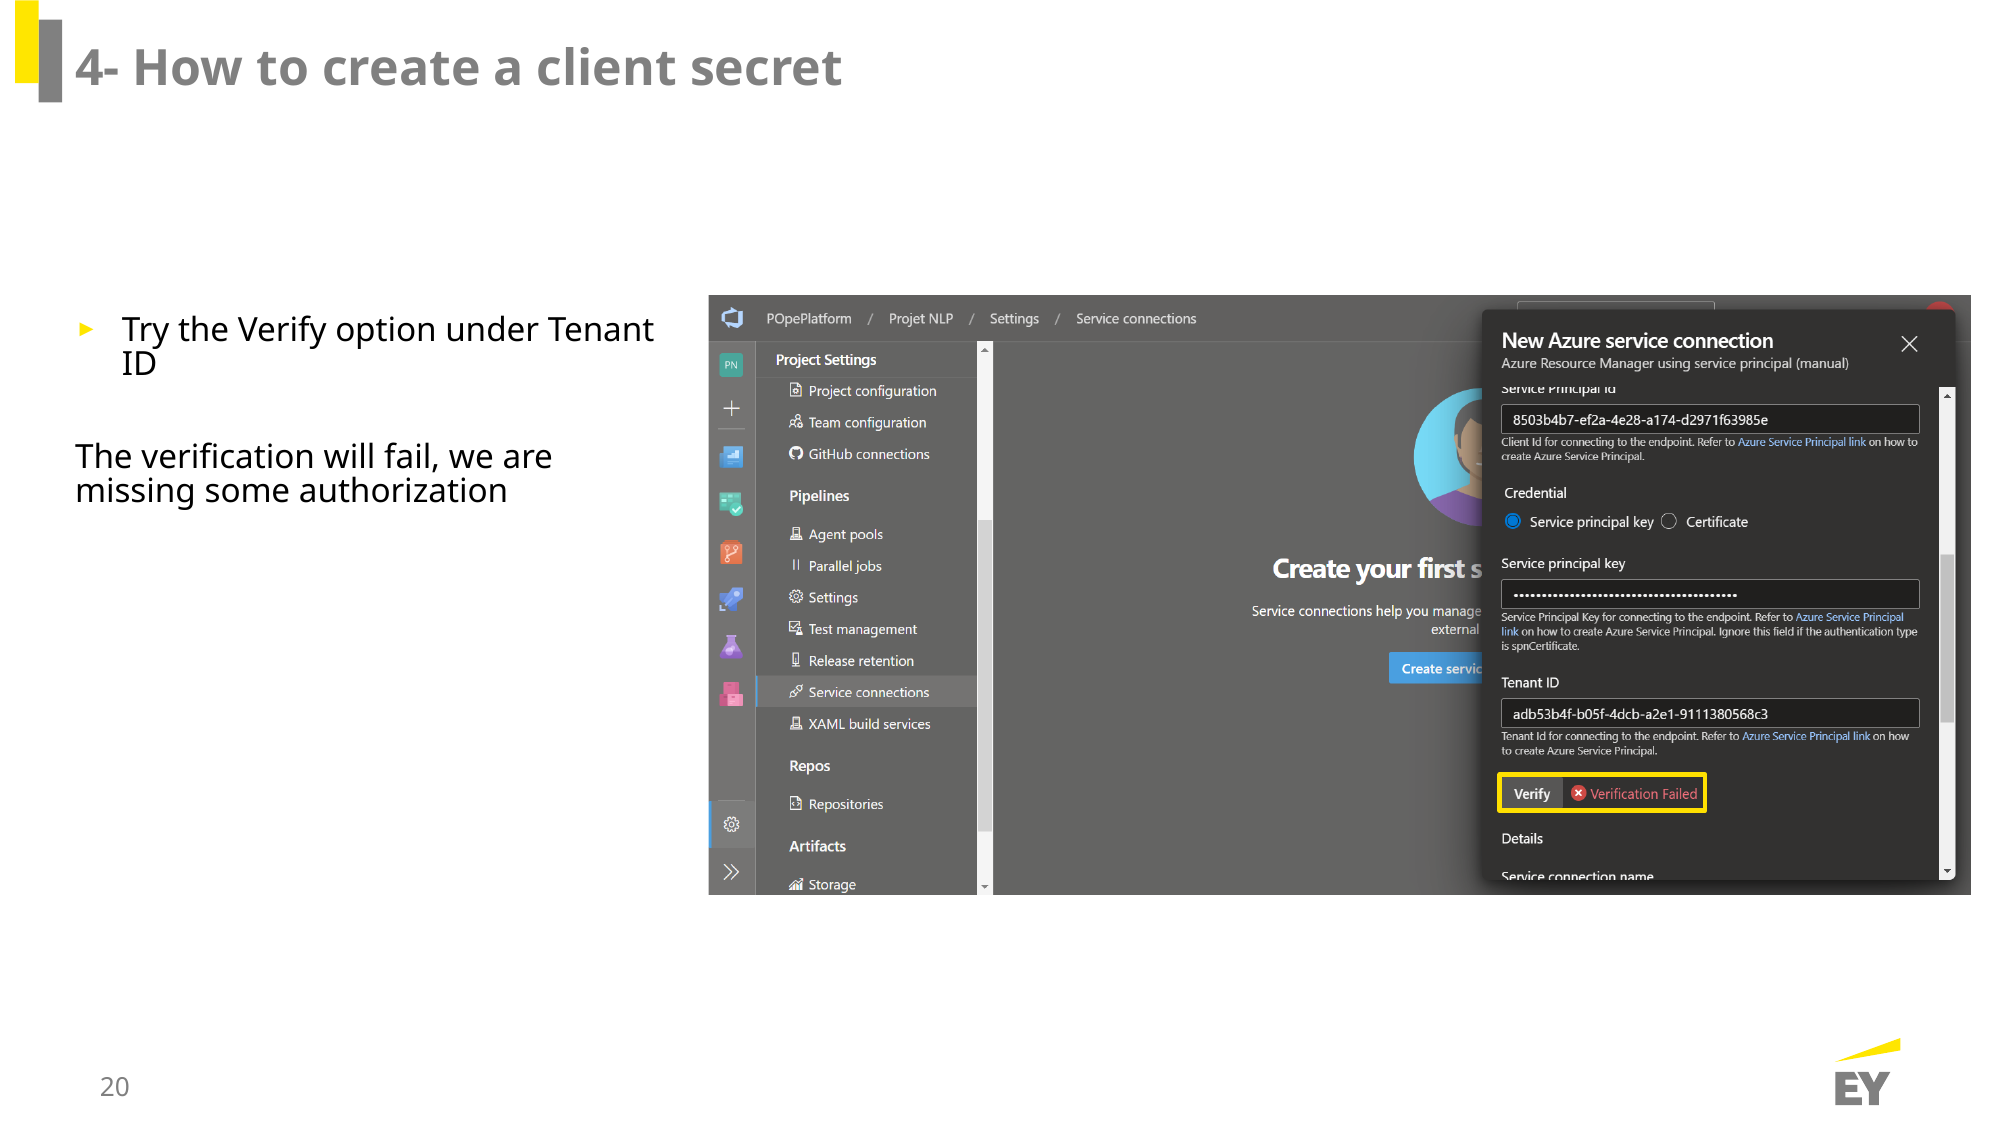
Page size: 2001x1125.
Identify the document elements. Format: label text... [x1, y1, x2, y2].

title 4- How to create a client secret [75, 45, 1933, 103]
picture [708, 294, 1972, 895]
text_box Try the Verify option under Tenant ID The verification will fail, we are missing some authorization [74, 308, 683, 510]
text_box [13, 0, 41, 85]
text_box [37, 18, 64, 104]
